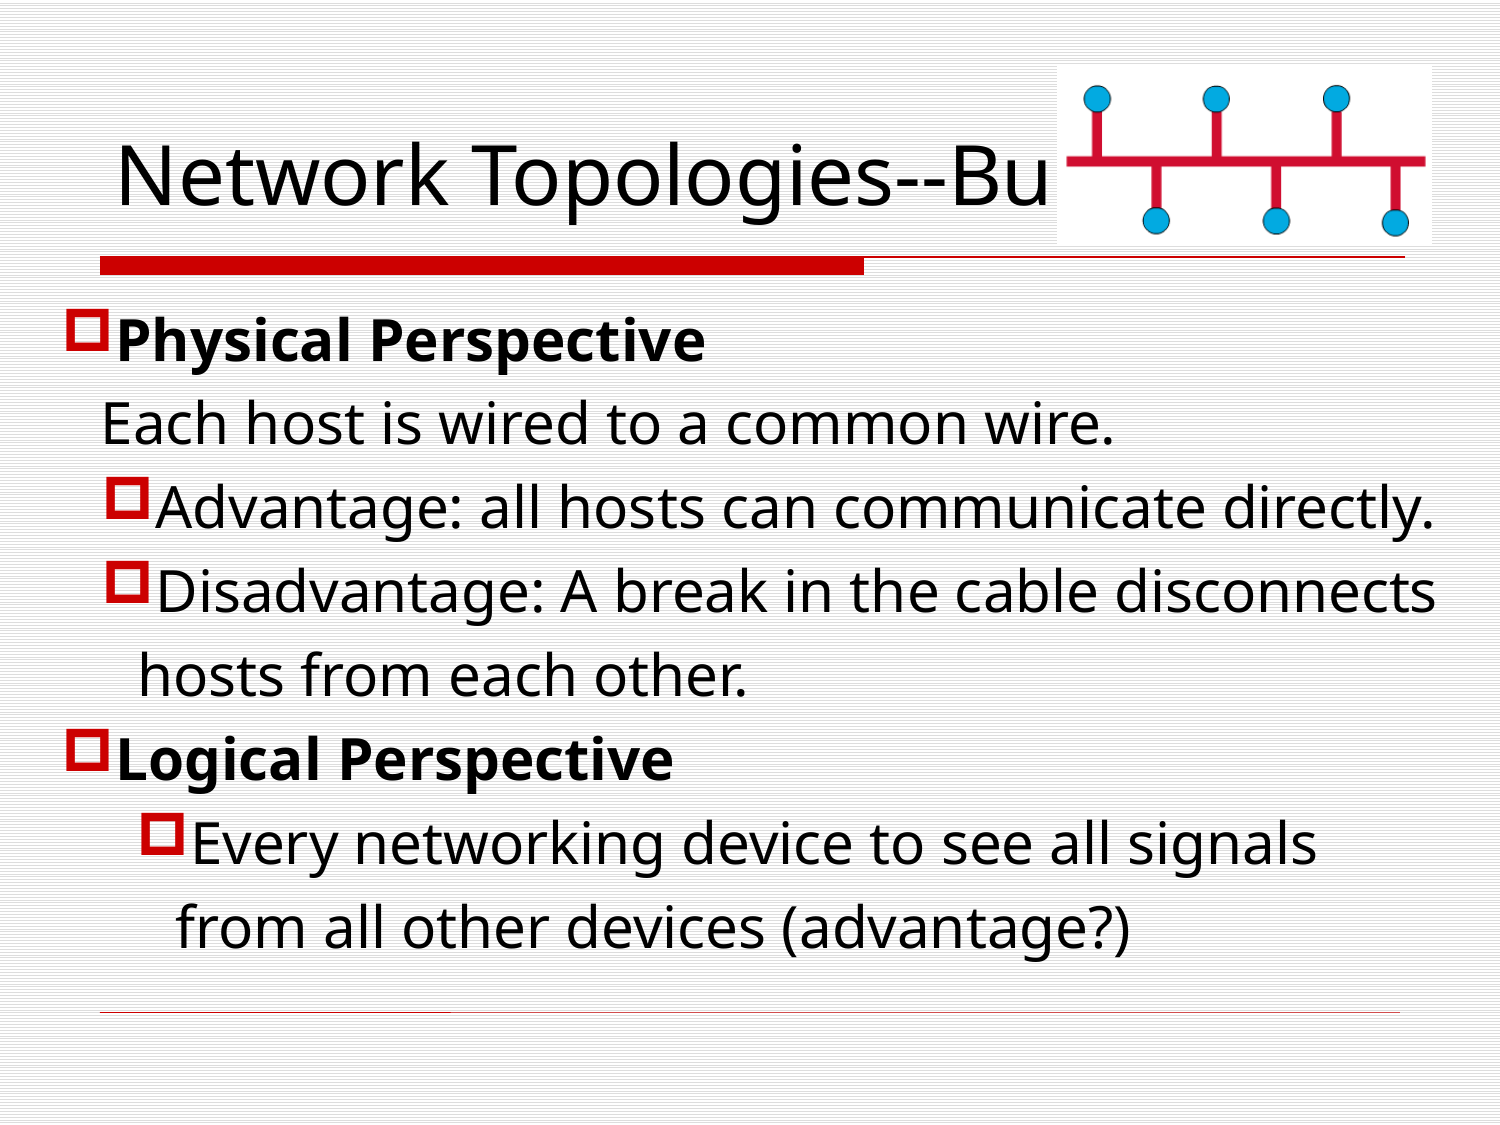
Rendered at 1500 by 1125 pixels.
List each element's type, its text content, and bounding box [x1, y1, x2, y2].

text_box Physical Perspective Each host is wired to a common wire. Advantage: all hosts can communicate directly. Disadvantage: A break in the cable disconnects hosts from each other. Logical Perspective Every networking device to see all signals from all other devices (advantage?) [46, 281, 1460, 968]
picture [1056, 66, 1433, 244]
text_box Network Topologies--Bus [100, 78, 1392, 266]
